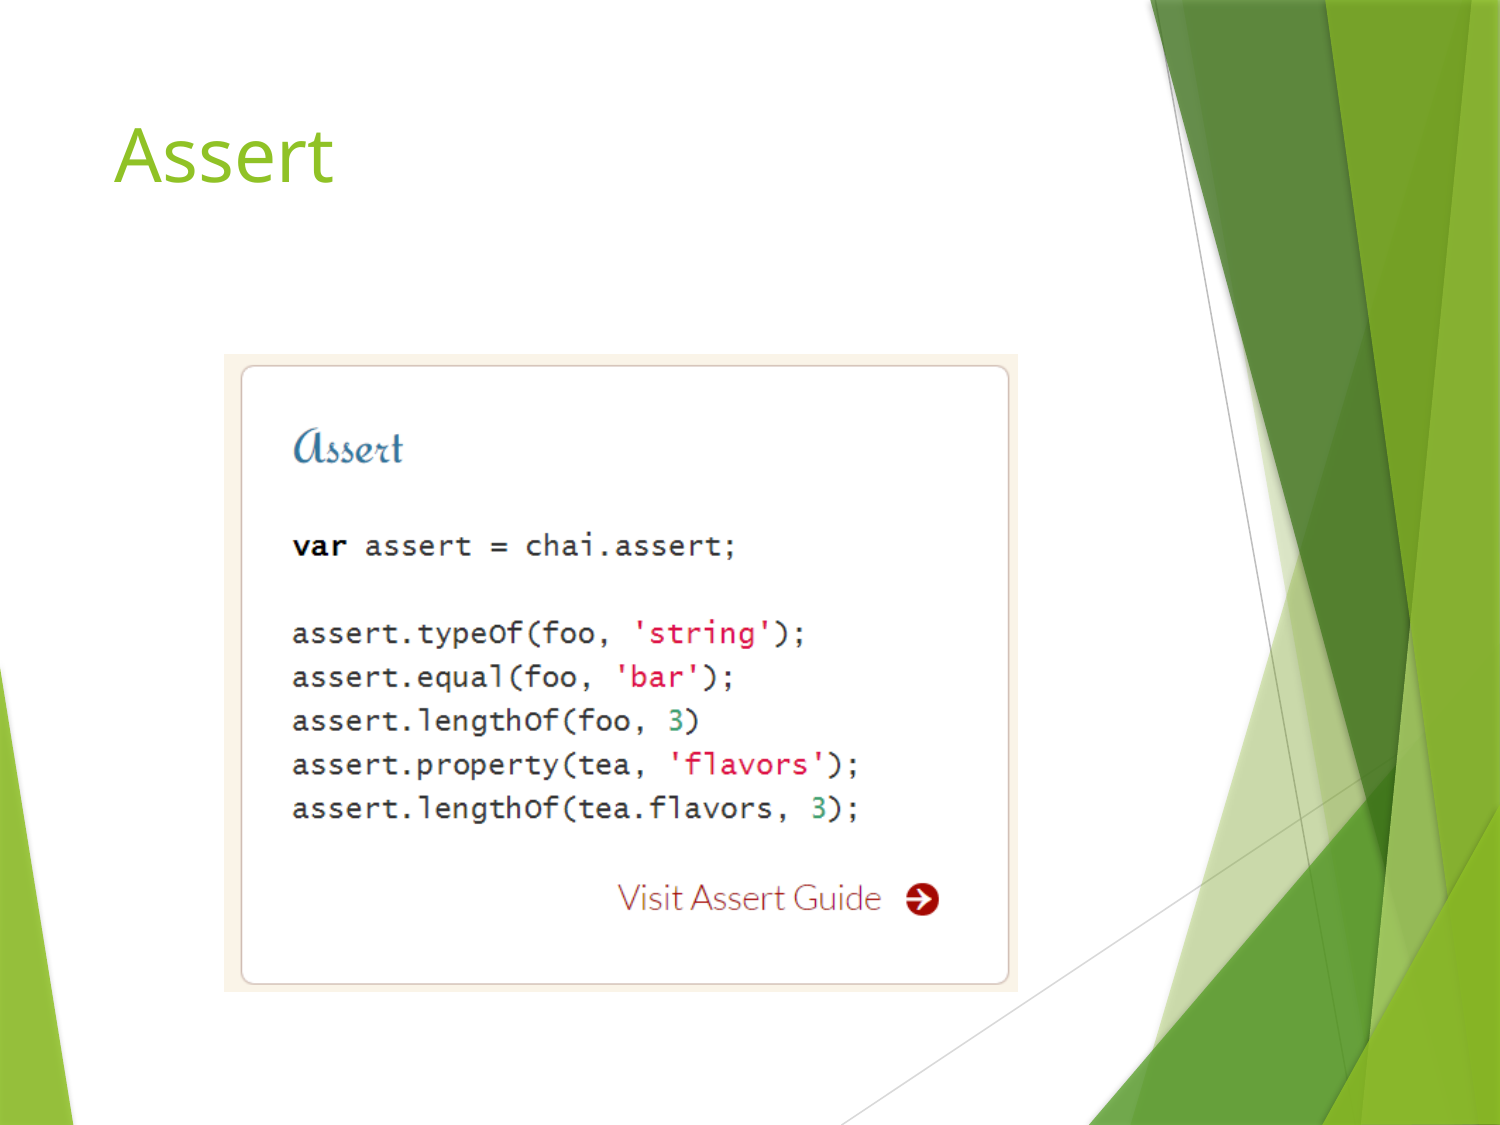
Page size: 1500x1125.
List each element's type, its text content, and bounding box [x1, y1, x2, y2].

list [223, 353, 1018, 992]
title Assert [99, 99, 1142, 317]
